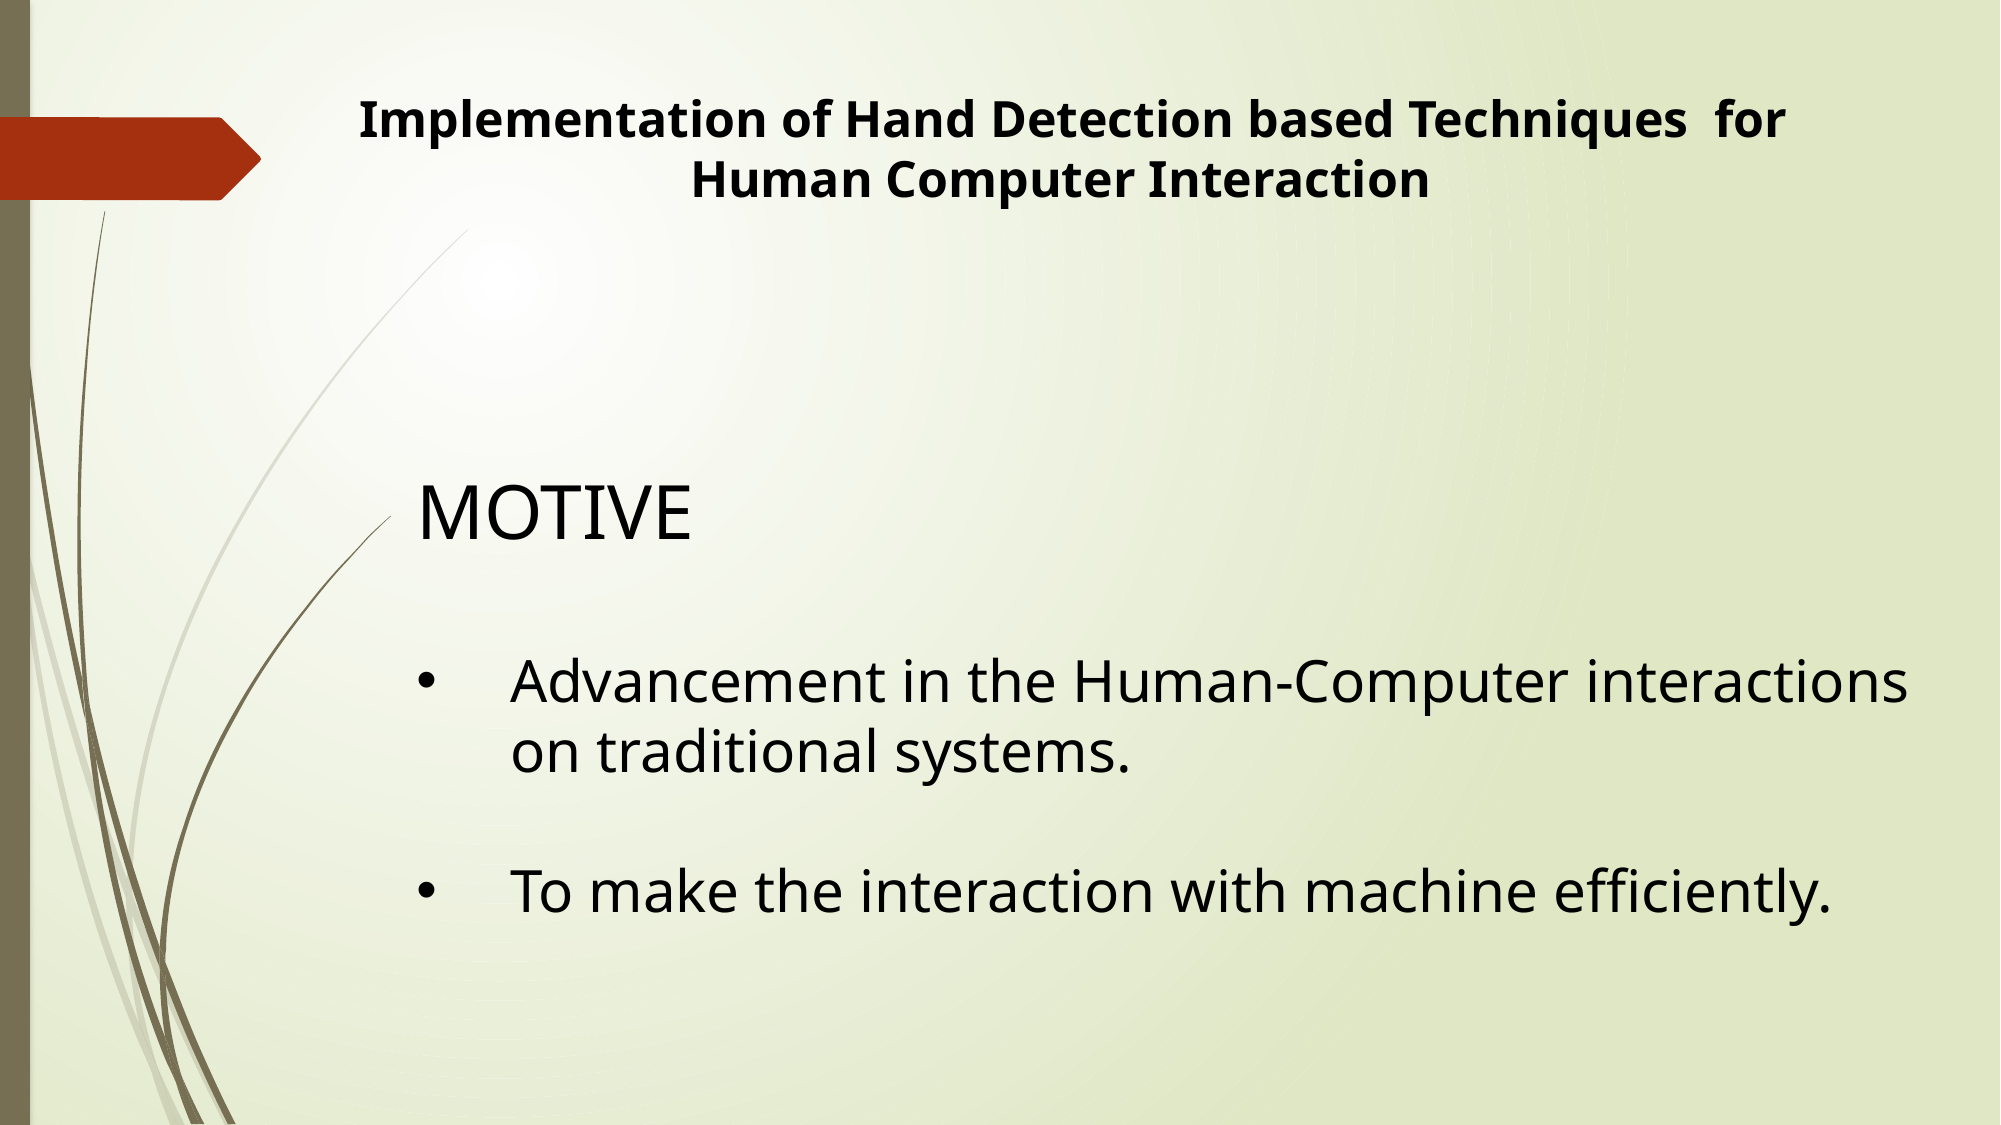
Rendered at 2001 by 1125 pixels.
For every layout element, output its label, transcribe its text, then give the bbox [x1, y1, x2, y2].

text_box Implementation of Hand Detection based Techniques for Human Computer Interaction [298, 19, 1836, 215]
text_box MOTIVE Advancement in the Human-Computer interactions on traditional systems. To make the interaction with machine efficiently. [401, 277, 1968, 932]
